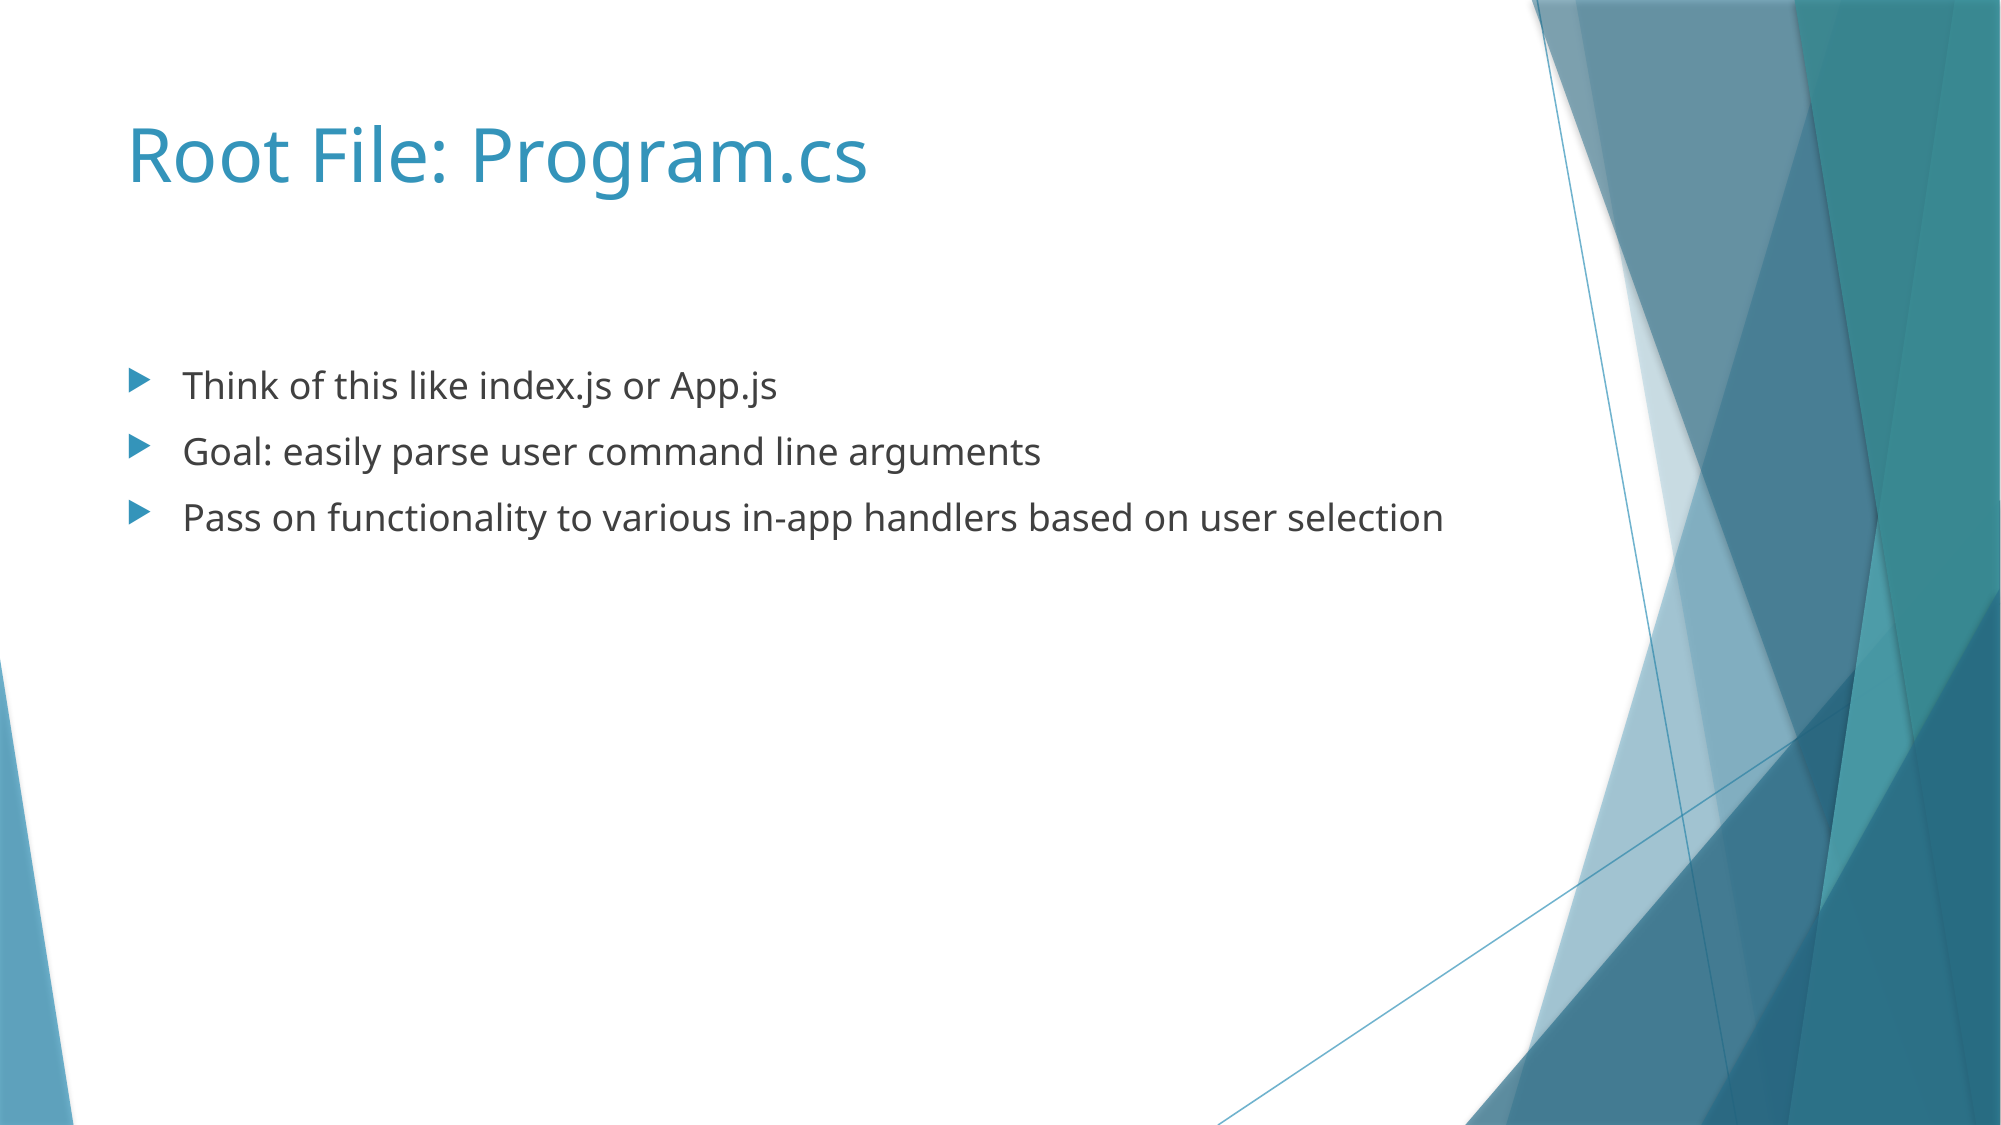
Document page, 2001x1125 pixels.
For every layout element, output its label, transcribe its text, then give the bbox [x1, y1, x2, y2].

list Think of this like index.js or App.js Goal: easily parse user command line arguments Pass on functionality to various in-app handlers based on user selection [111, 354, 1522, 992]
title Root File: Program.cs [111, 99, 1522, 317]
